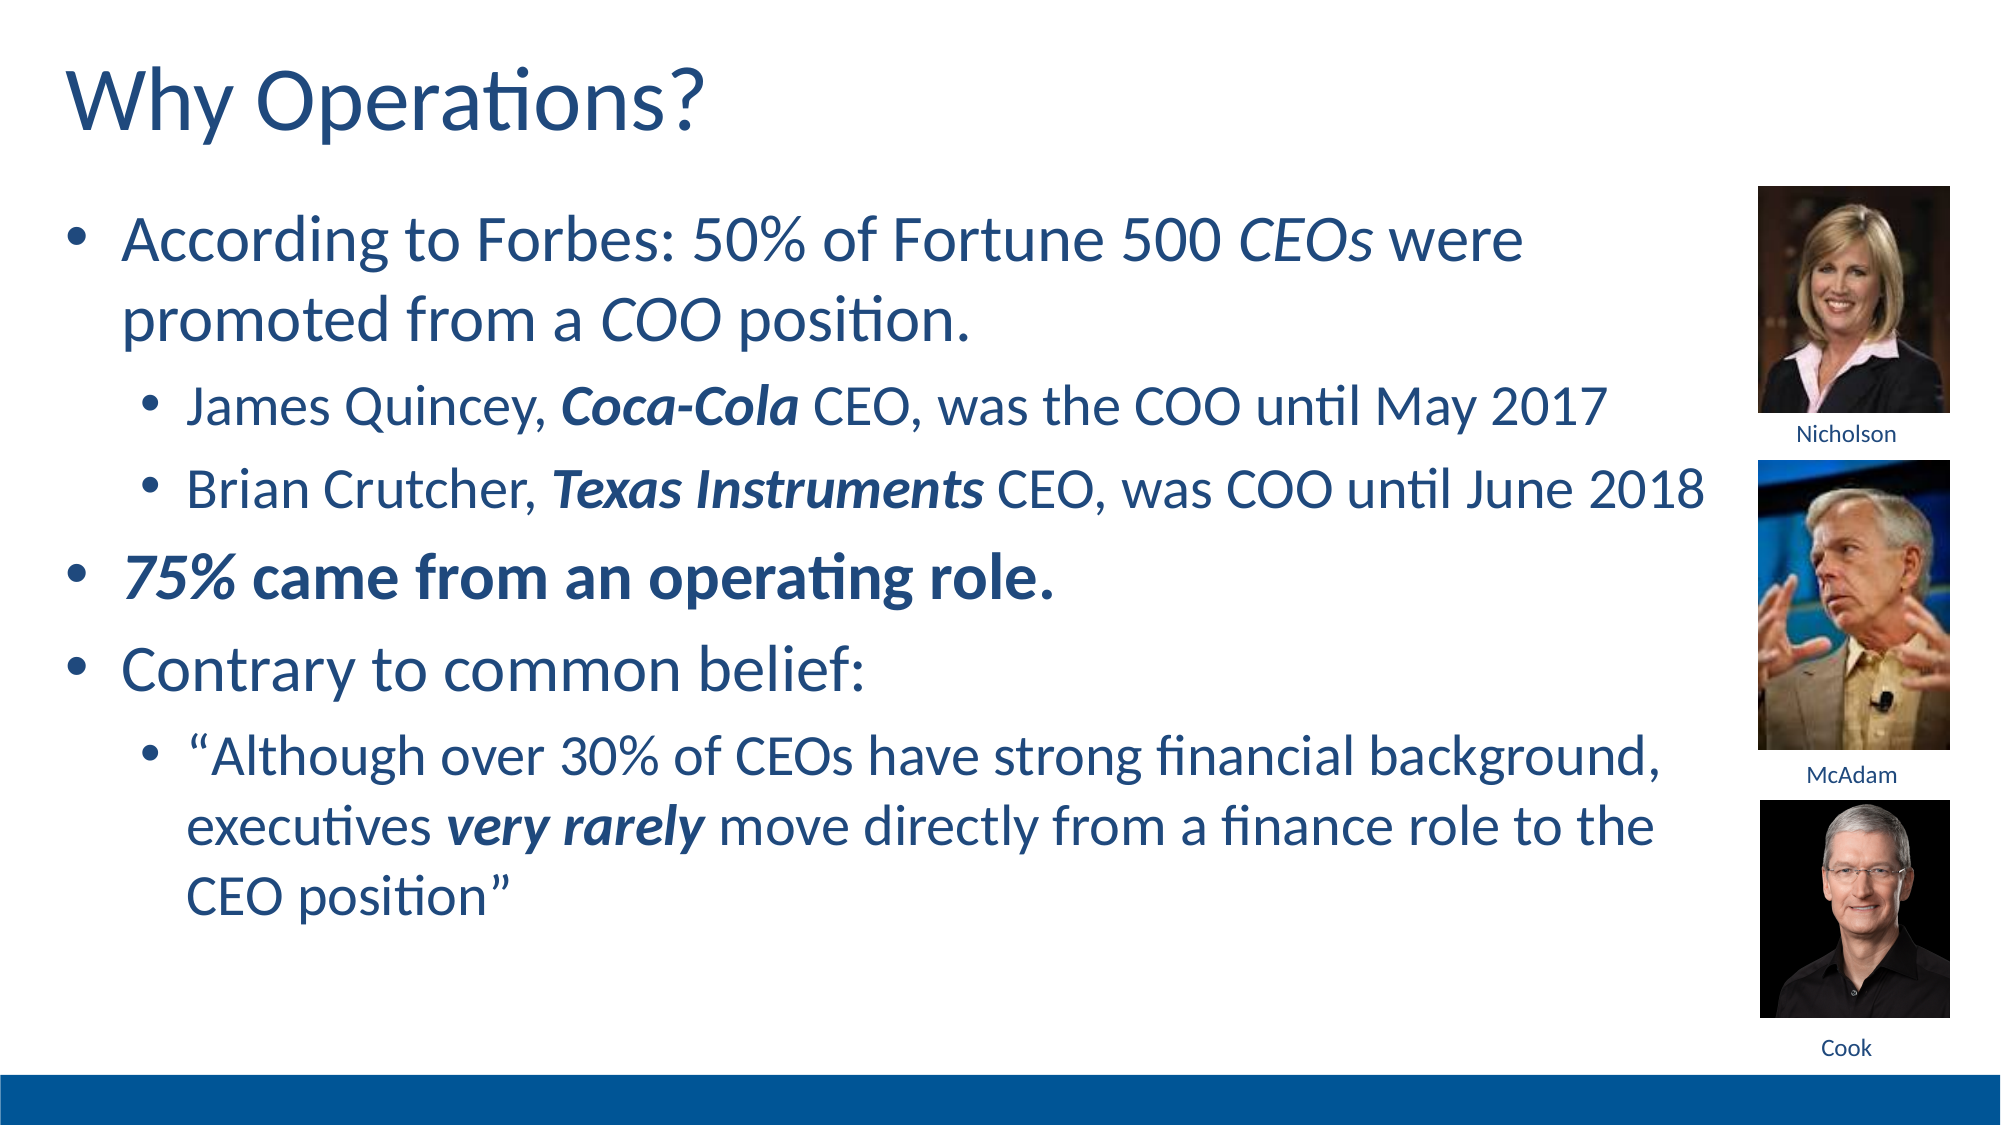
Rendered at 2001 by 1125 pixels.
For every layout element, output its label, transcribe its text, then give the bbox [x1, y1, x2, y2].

title Why Operations? [50, 24, 1950, 163]
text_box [1757, 186, 1951, 1070]
list According to Forbes: 50% of Fortune 500 CEOs were promoted from a COO position. James Quincey, Coca-Cola CEO, was the COO until May 2017 Brian Crutcher, Texas Instruments CEO, was COO until June 2018 75% came from an operating role. Contrary to common belief: “Although over 30% of CEOs have strong financial background, executives very rarely move directly from a finance role to the CEO position” [50, 187, 1725, 1050]
